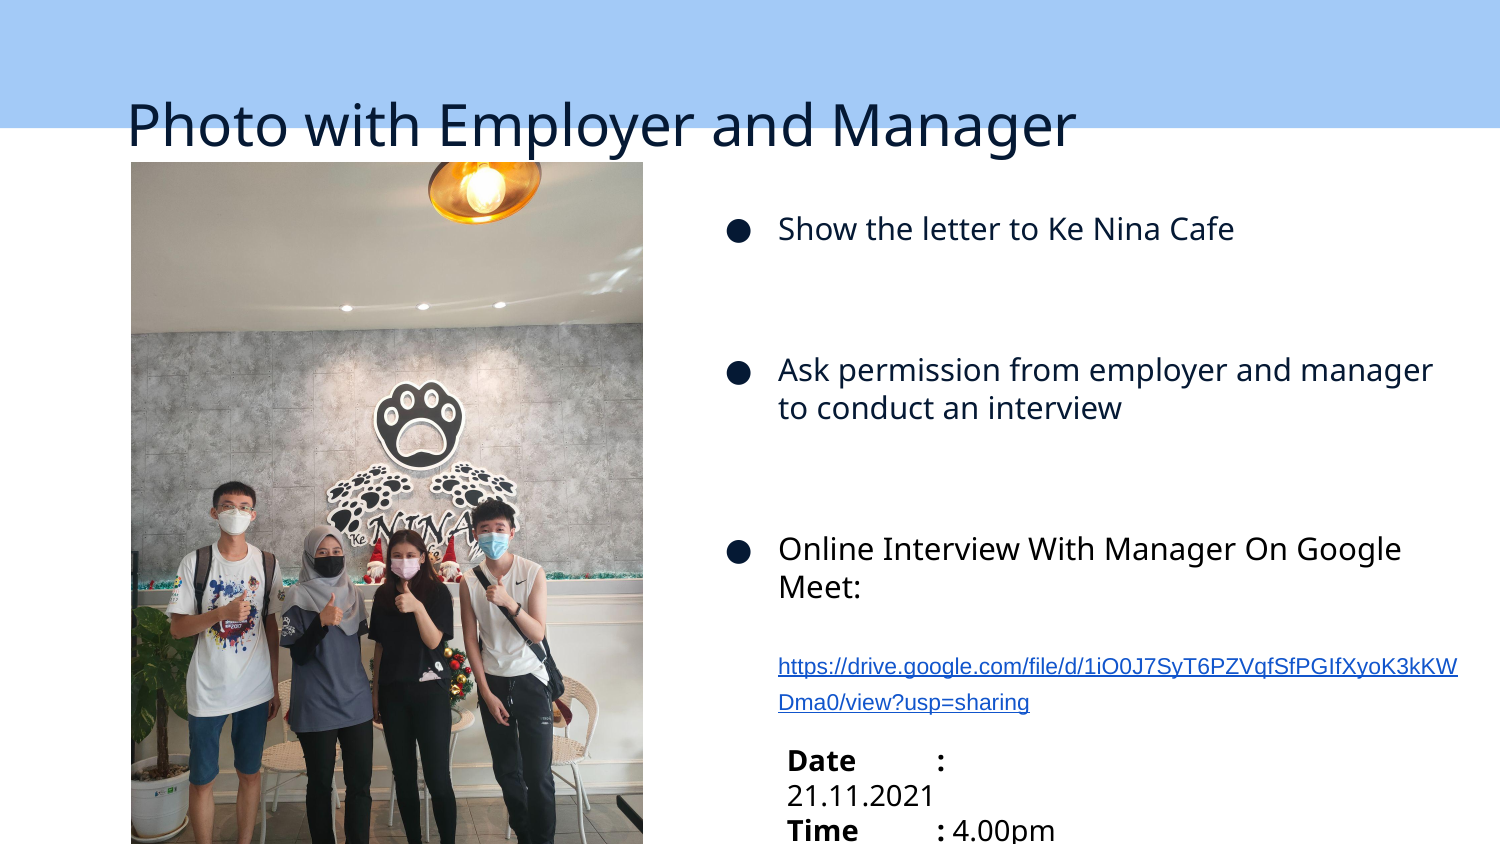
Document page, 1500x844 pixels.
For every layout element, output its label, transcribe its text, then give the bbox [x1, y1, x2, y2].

title Photo with Employer and Manager [111, 72, 1271, 167]
picture [131, 161, 643, 844]
text_box Date : 21.11.2021 Time : 4.00pm [771, 727, 1114, 844]
subtitle Show the letter to Ke Nina Cafe Ask permission from employer and manager to conduct an interview Online Interview With Manager On Google Meet: https://drive.google.com/file/d/1iO0J7SyT6PZVqfSfPGIfXyoK3kKWDma0/view?usp=sharing [688, 193, 1487, 761]
